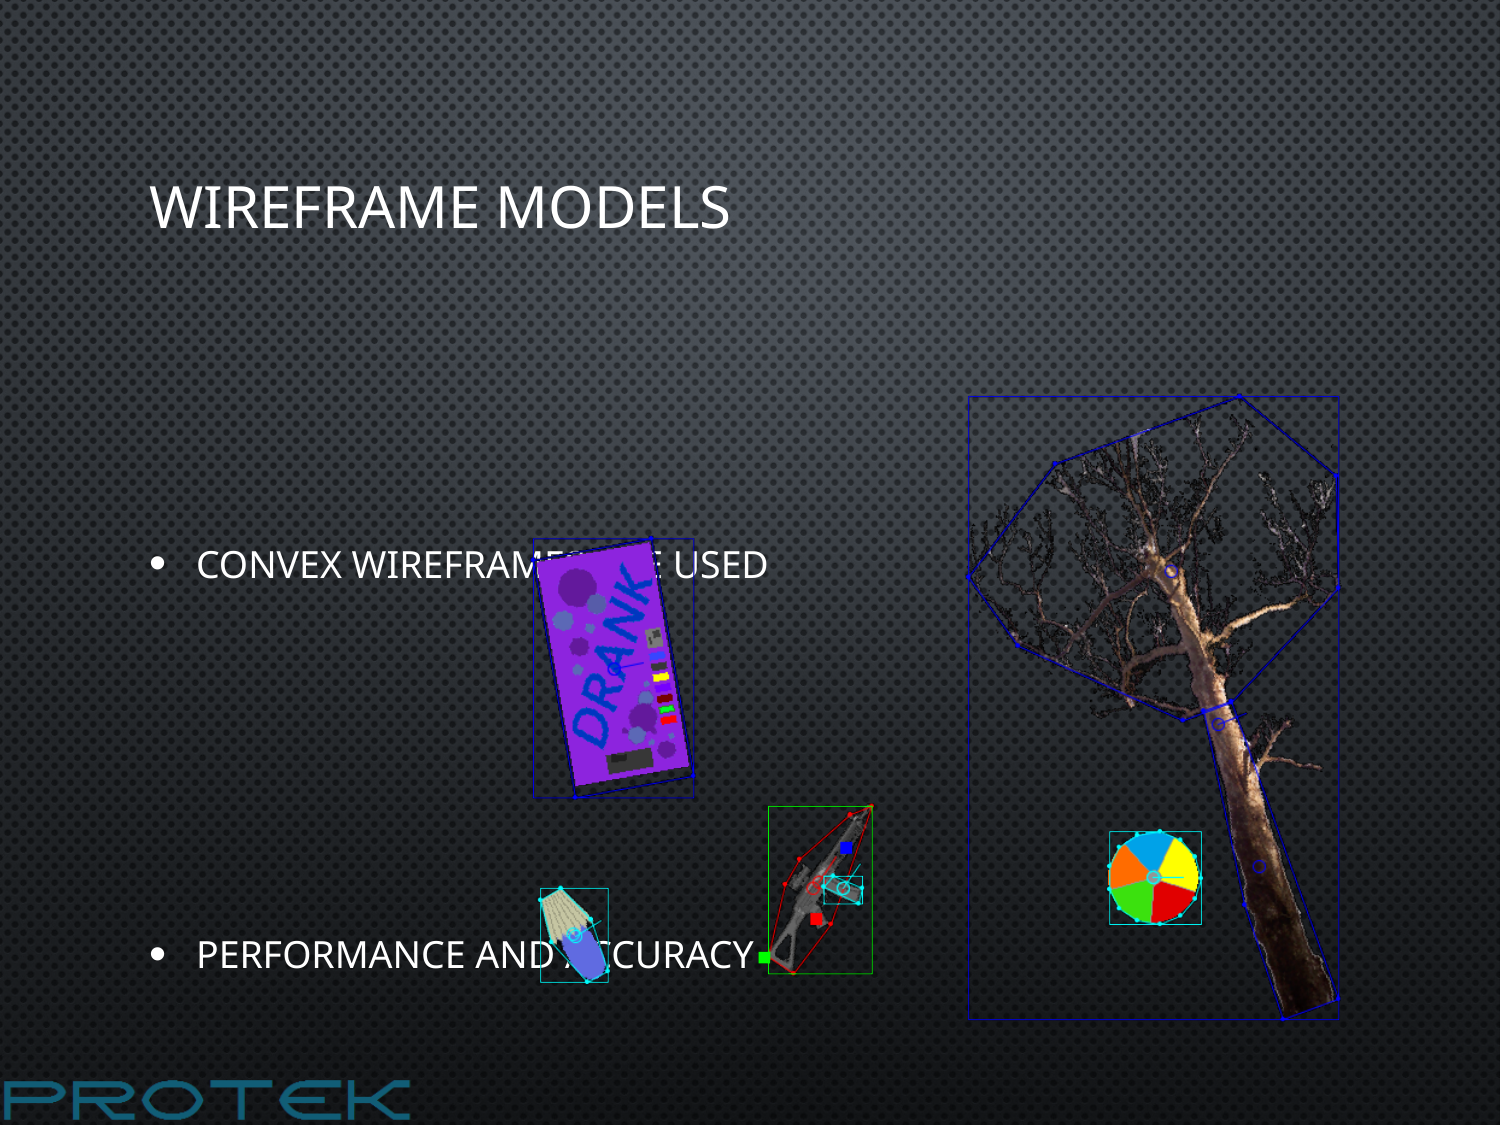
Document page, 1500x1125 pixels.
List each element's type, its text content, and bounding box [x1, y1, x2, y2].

list Convex Wireframes are used Performance and Accuracy [134, 338, 1367, 1001]
title Wireframe Models [134, 97, 1367, 314]
picture [0, 0, 1500, 1125]
